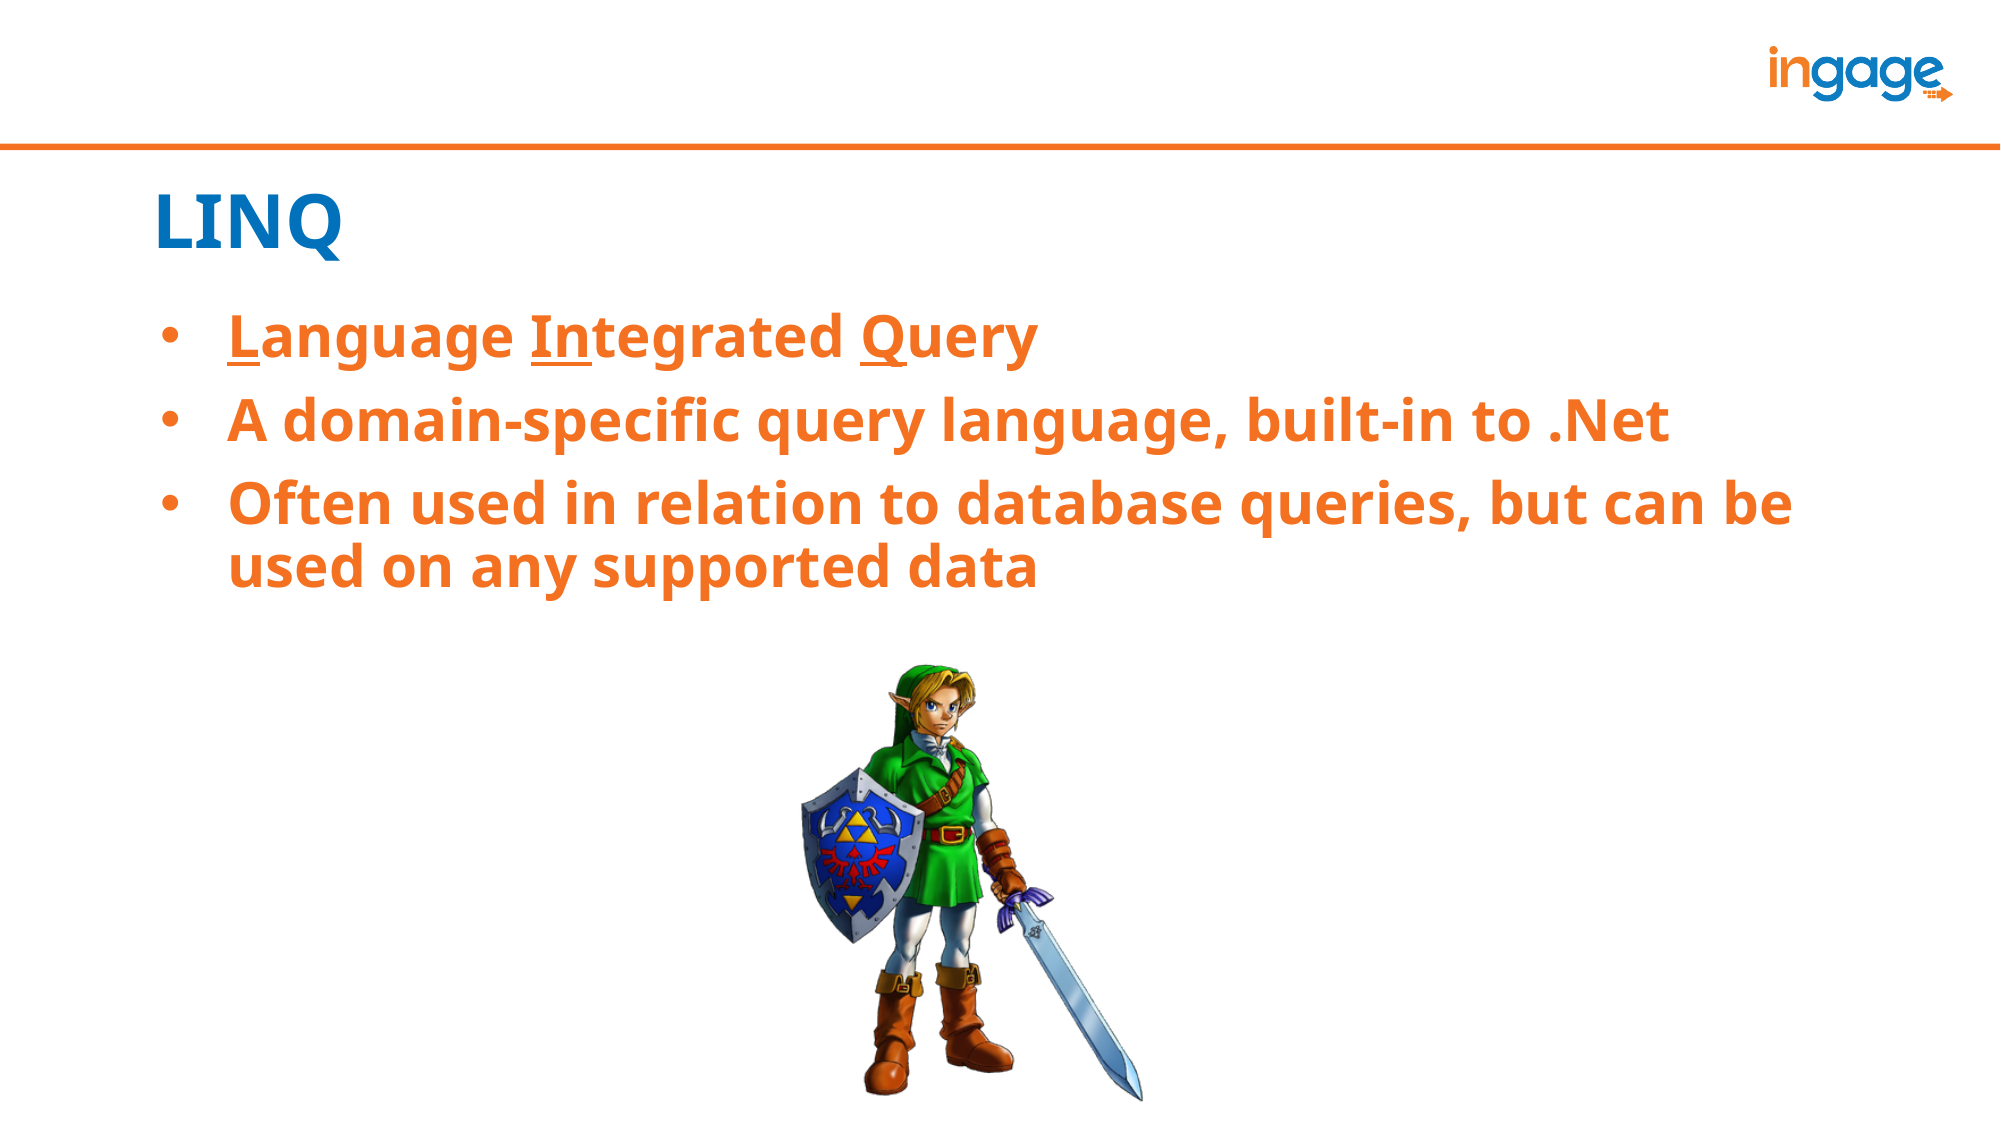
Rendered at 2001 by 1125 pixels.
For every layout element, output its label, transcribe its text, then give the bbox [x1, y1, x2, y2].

list Language Integrated Query A domain-specific query language, built-in to .Net Often used in relation to database queries, but can be used on any supported data [137, 299, 1863, 1014]
picture [791, 656, 1154, 1107]
title LINQ [137, 176, 1863, 299]
picture [1762, 25, 1992, 125]
